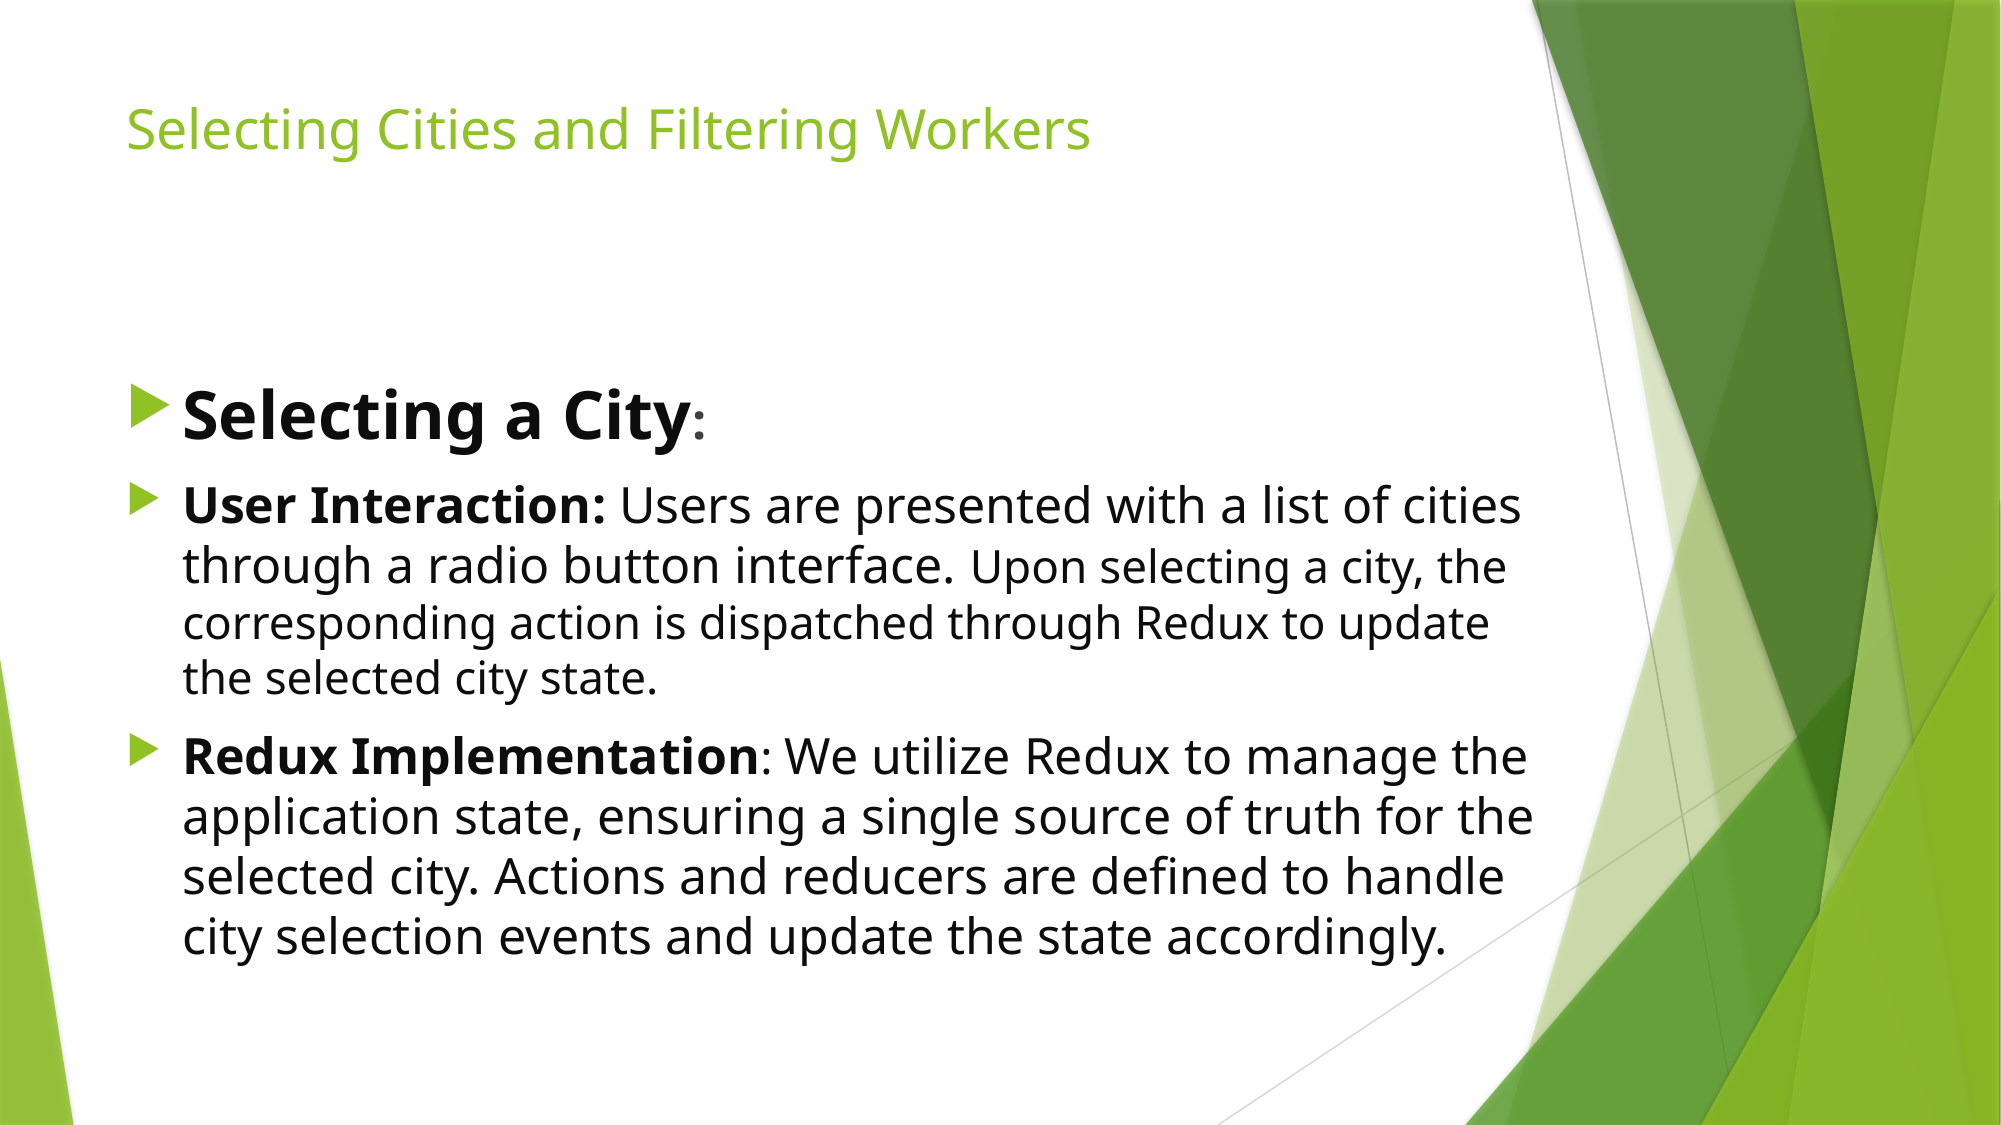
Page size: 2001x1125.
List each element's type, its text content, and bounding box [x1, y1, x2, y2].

title Selecting Cities and Filtering Workers [111, 86, 1522, 303]
list Selecting a City: User Interaction: Users are presented with a list of cities through a radio button interface. Upon selecting a city, the corresponding action is dispatched through Redux to update the selected city state. Redux Implementation: We utilize Redux to manage the application state, ensuring a single source of truth for the selected city. Actions and reducers are defined to handle city selection events and update the state accordingly. [111, 365, 1575, 994]
